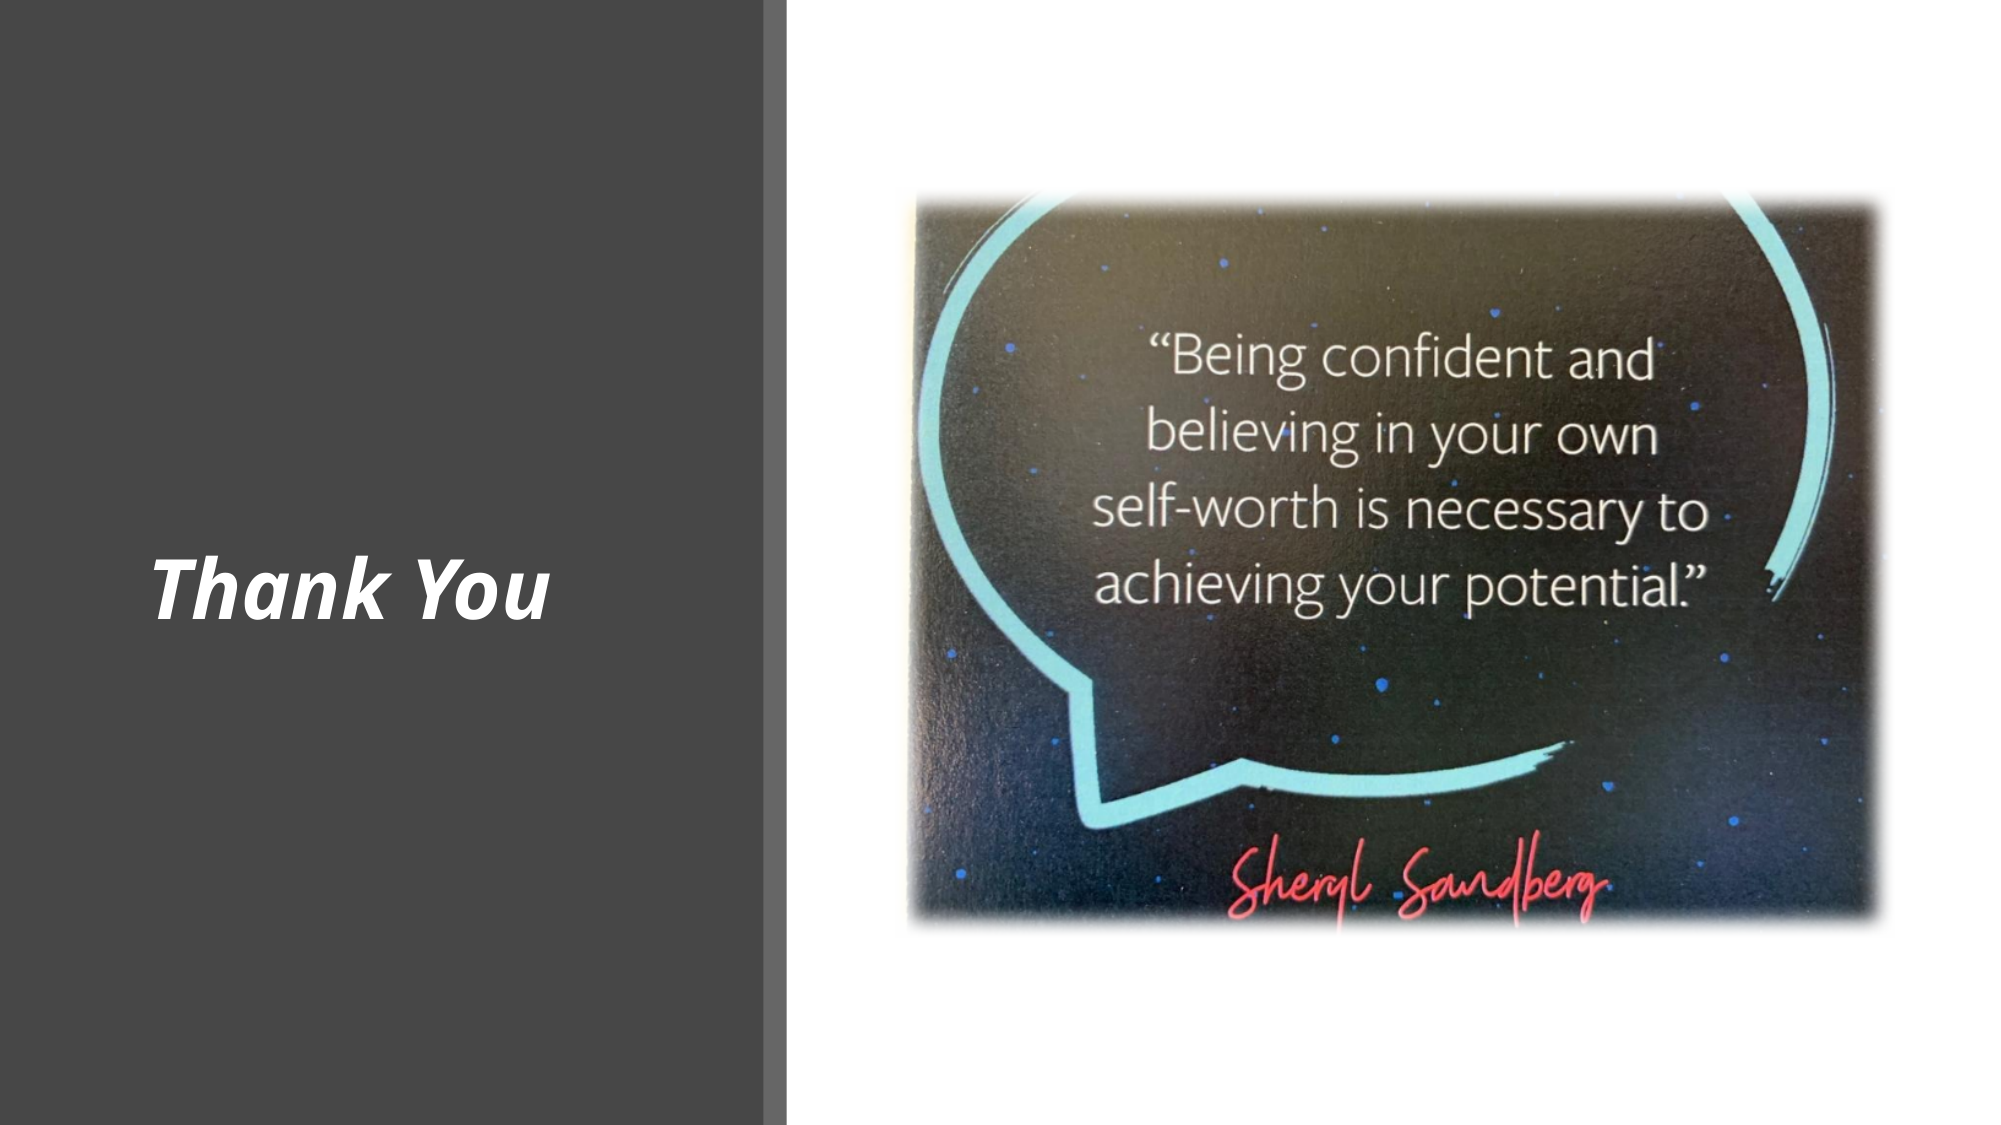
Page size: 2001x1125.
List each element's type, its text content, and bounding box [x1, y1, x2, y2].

text_box Thank You [131, 183, 682, 645]
text_box [764, 0, 788, 1125]
picture [895, 187, 1895, 938]
text_box [0, 0, 764, 1125]
